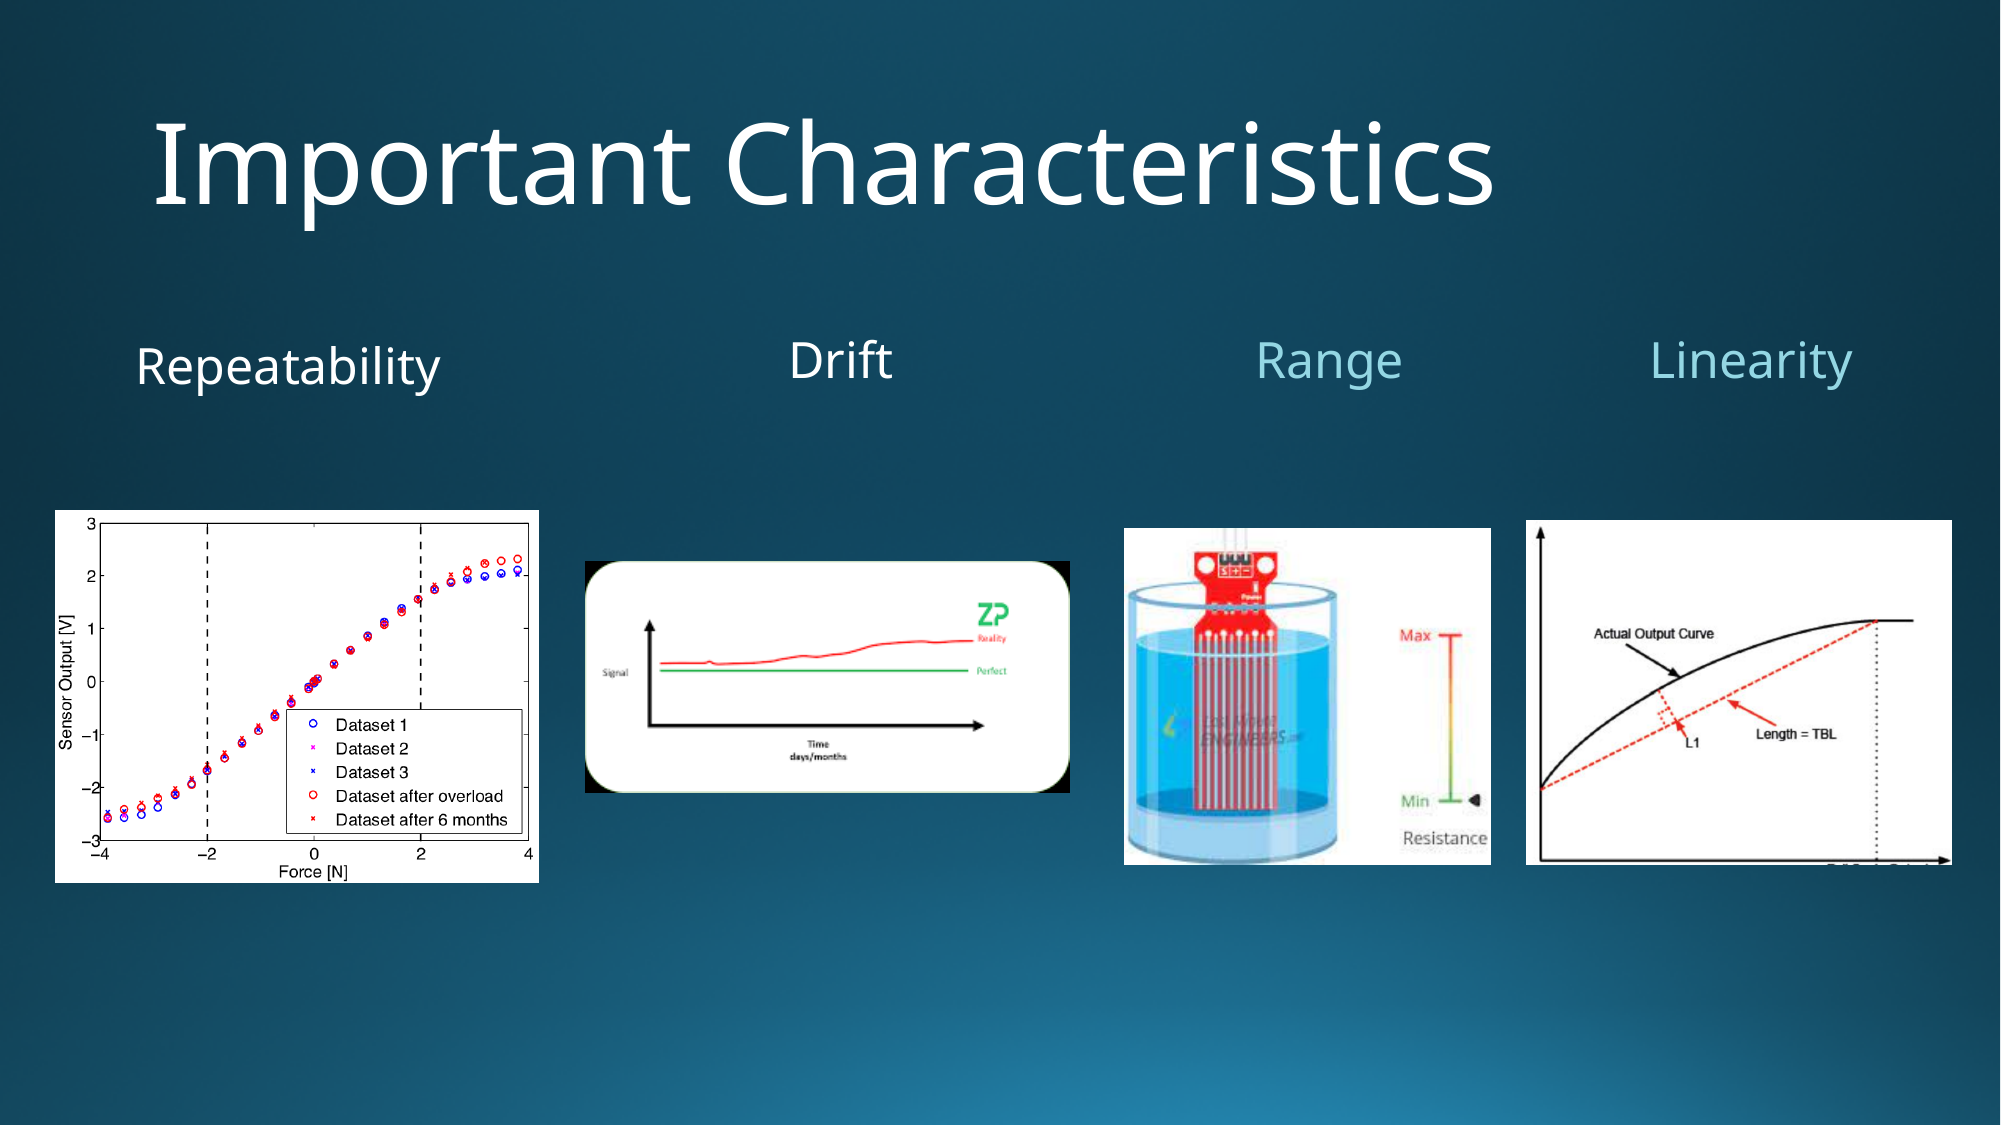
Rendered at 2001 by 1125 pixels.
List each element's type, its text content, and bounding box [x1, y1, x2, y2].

picture [0, 0, 2001, 1125]
list Drift [585, 302, 1067, 397]
list Repeatability [55, 308, 540, 404]
title Important Characteristics [137, 59, 1863, 278]
text_box Linearity [1447, 302, 1929, 397]
text_box Range [1124, 302, 1447, 397]
